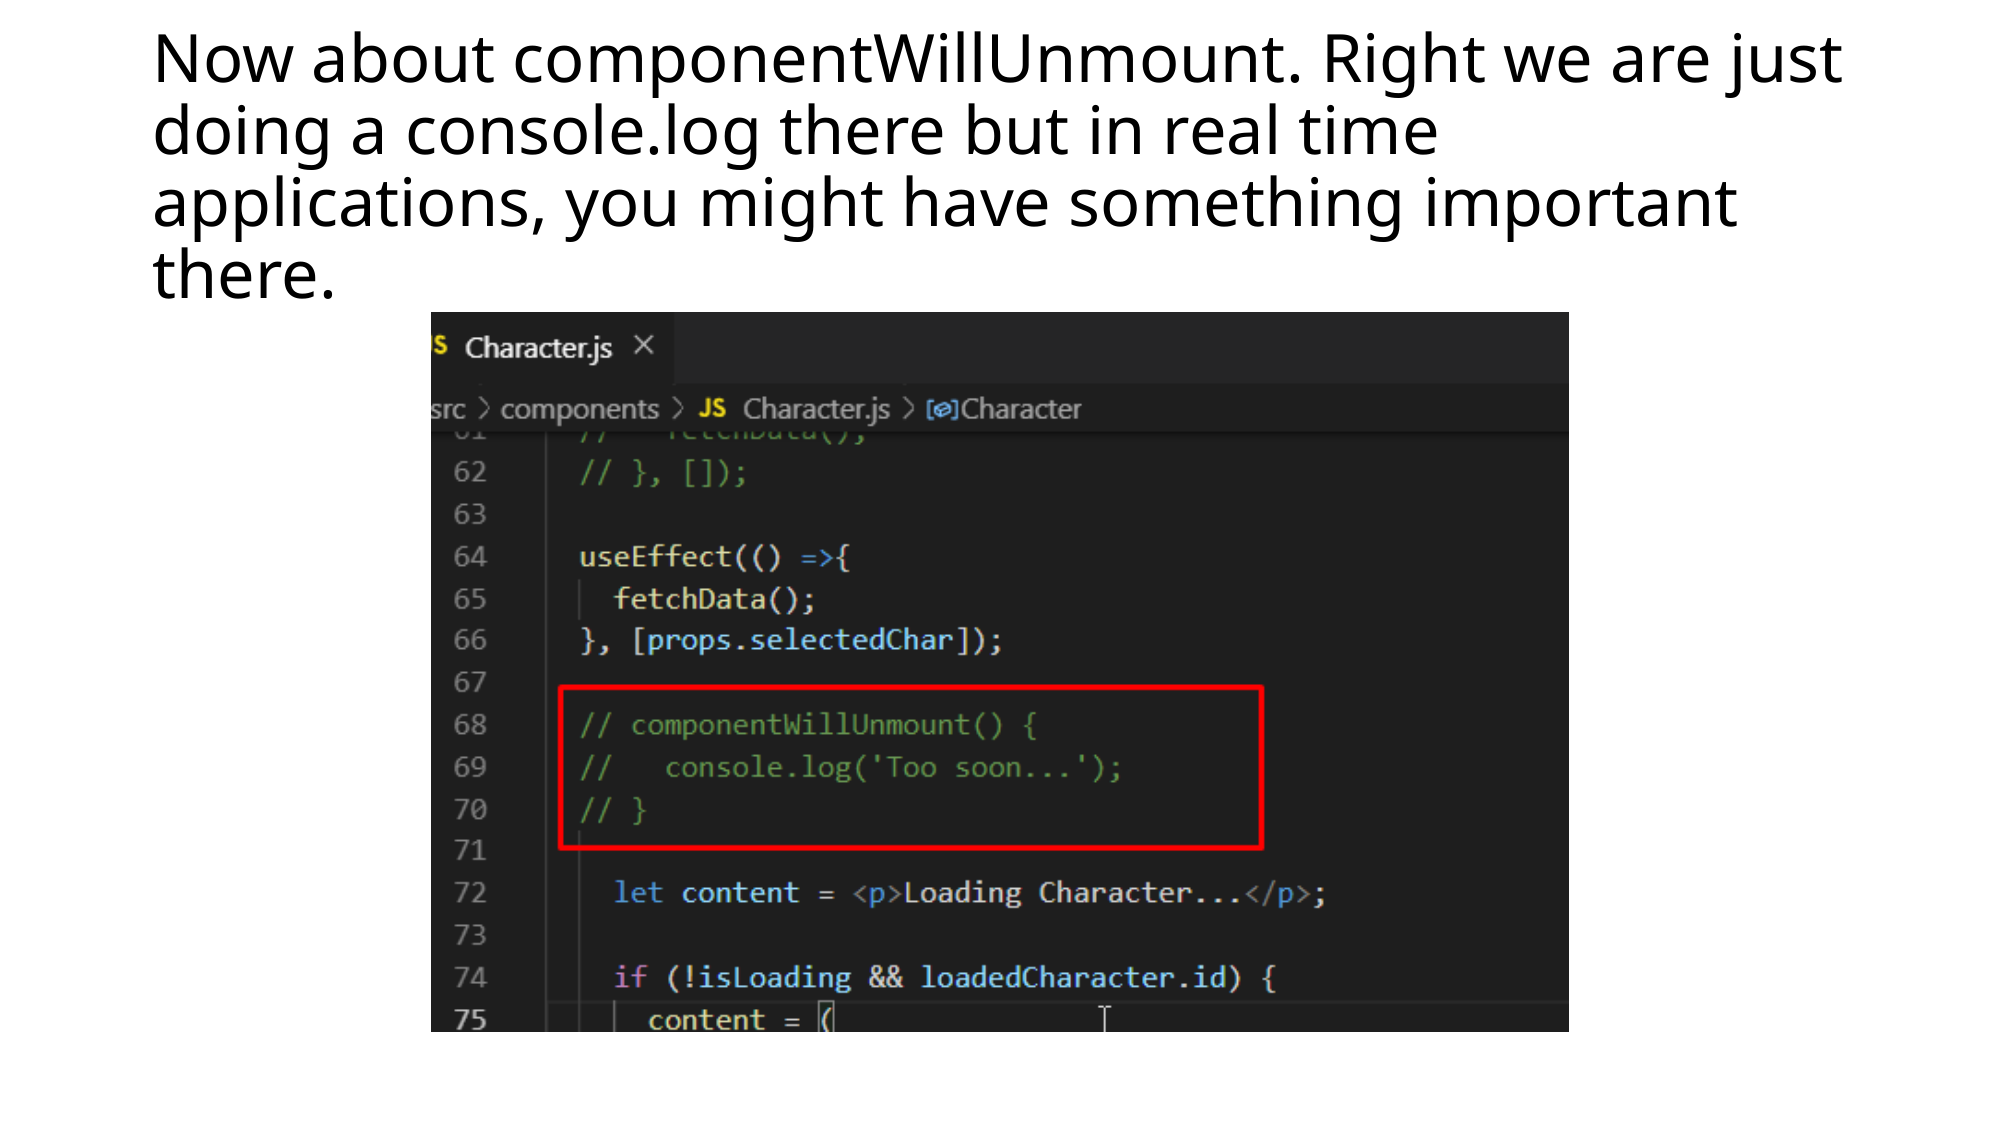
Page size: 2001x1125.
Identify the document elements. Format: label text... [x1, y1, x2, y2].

title Now about componentWillUnmount. Right we are just doing a console.log there but in real time applications, you might have something important there. [137, 59, 1863, 278]
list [431, 312, 1569, 1032]
